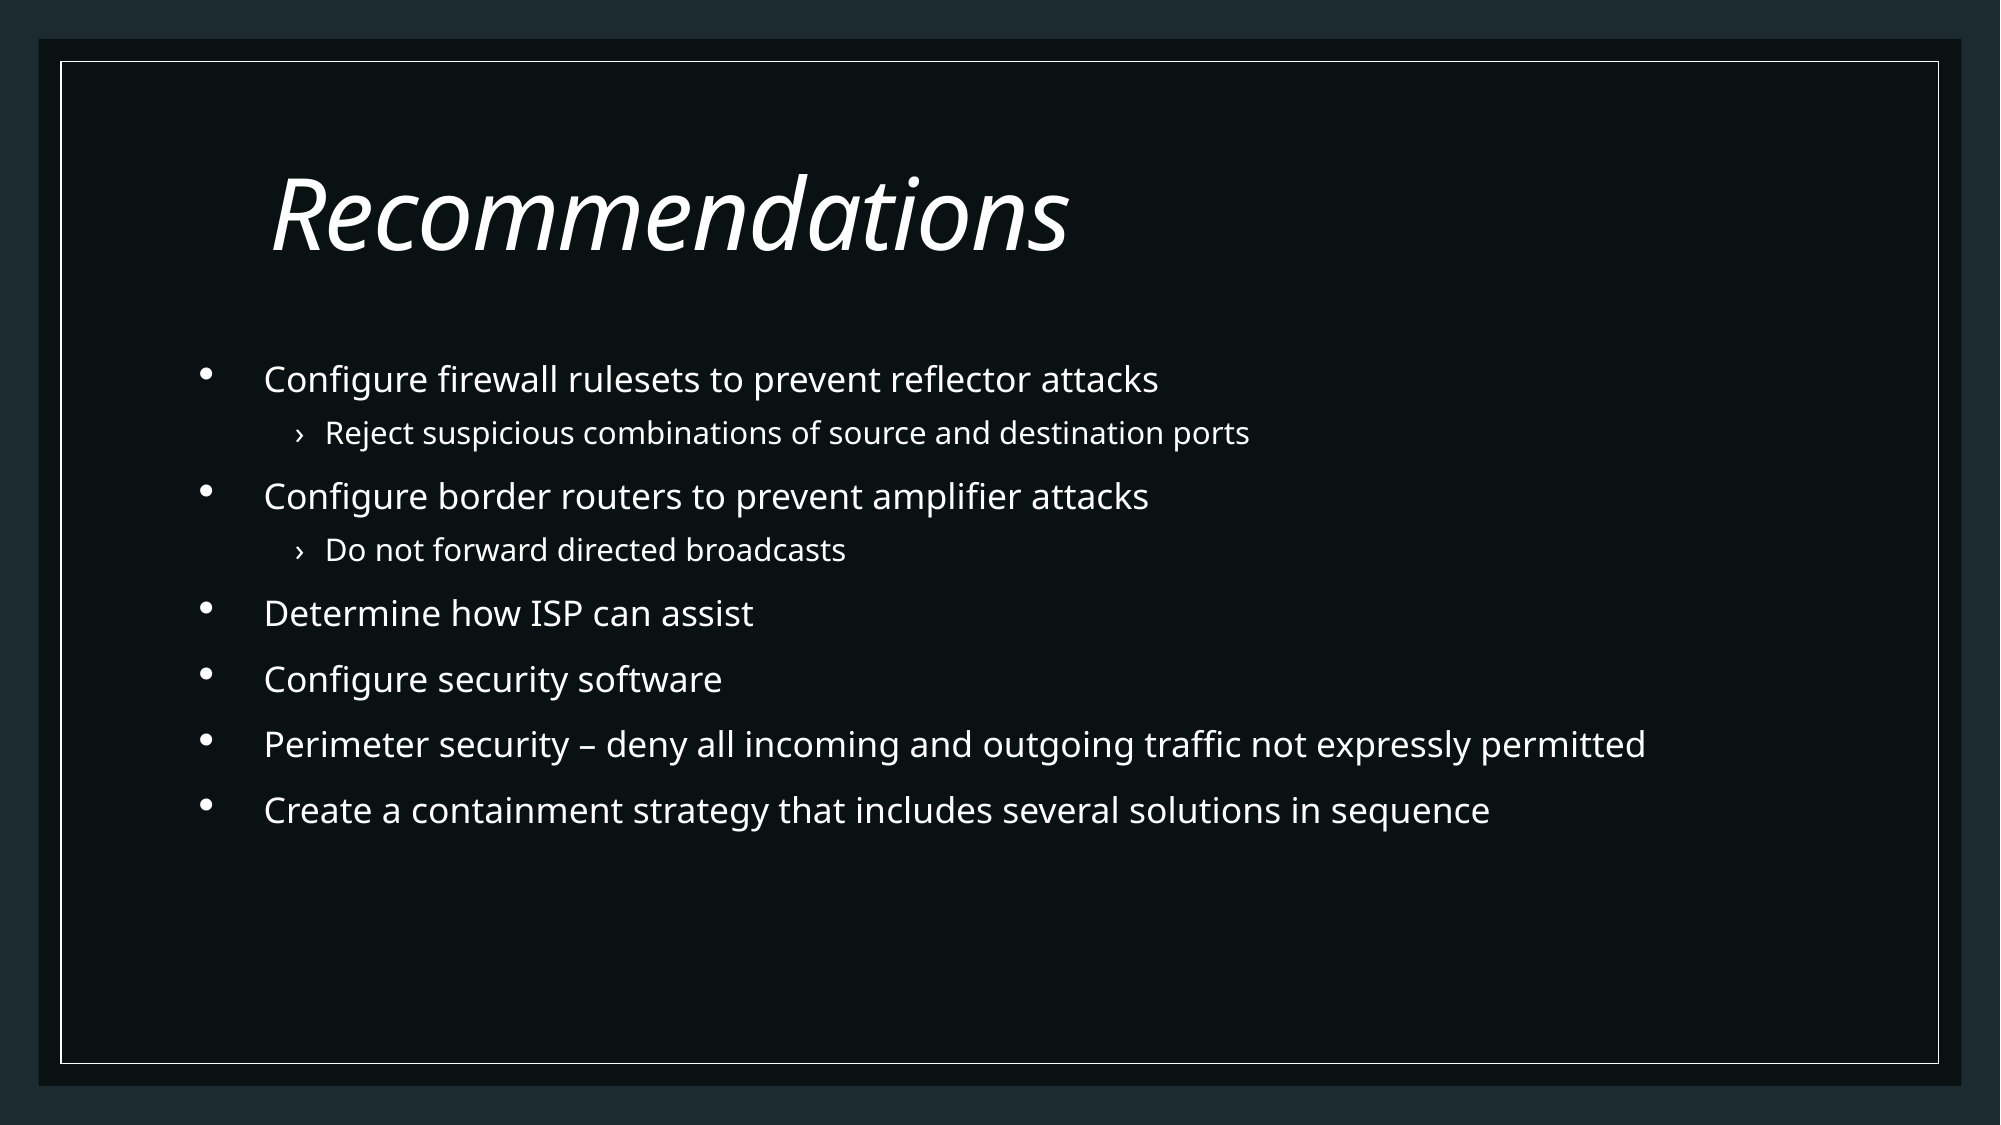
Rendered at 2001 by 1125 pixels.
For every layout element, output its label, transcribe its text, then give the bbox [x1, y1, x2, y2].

title Recommendations [174, 105, 1825, 331]
list Configure firewall rulesets to prevent reflector attacks Reject suspicious combinations of source and destination ports Configure border routers to prevent amplifier attacks Do not forward directed broadcasts Determine how ISP can assist Configure security software Perimeter security – deny all incoming and outgoing traffic not expressly permitted Create a containment strategy that includes several solutions in sequence [174, 345, 1825, 977]
